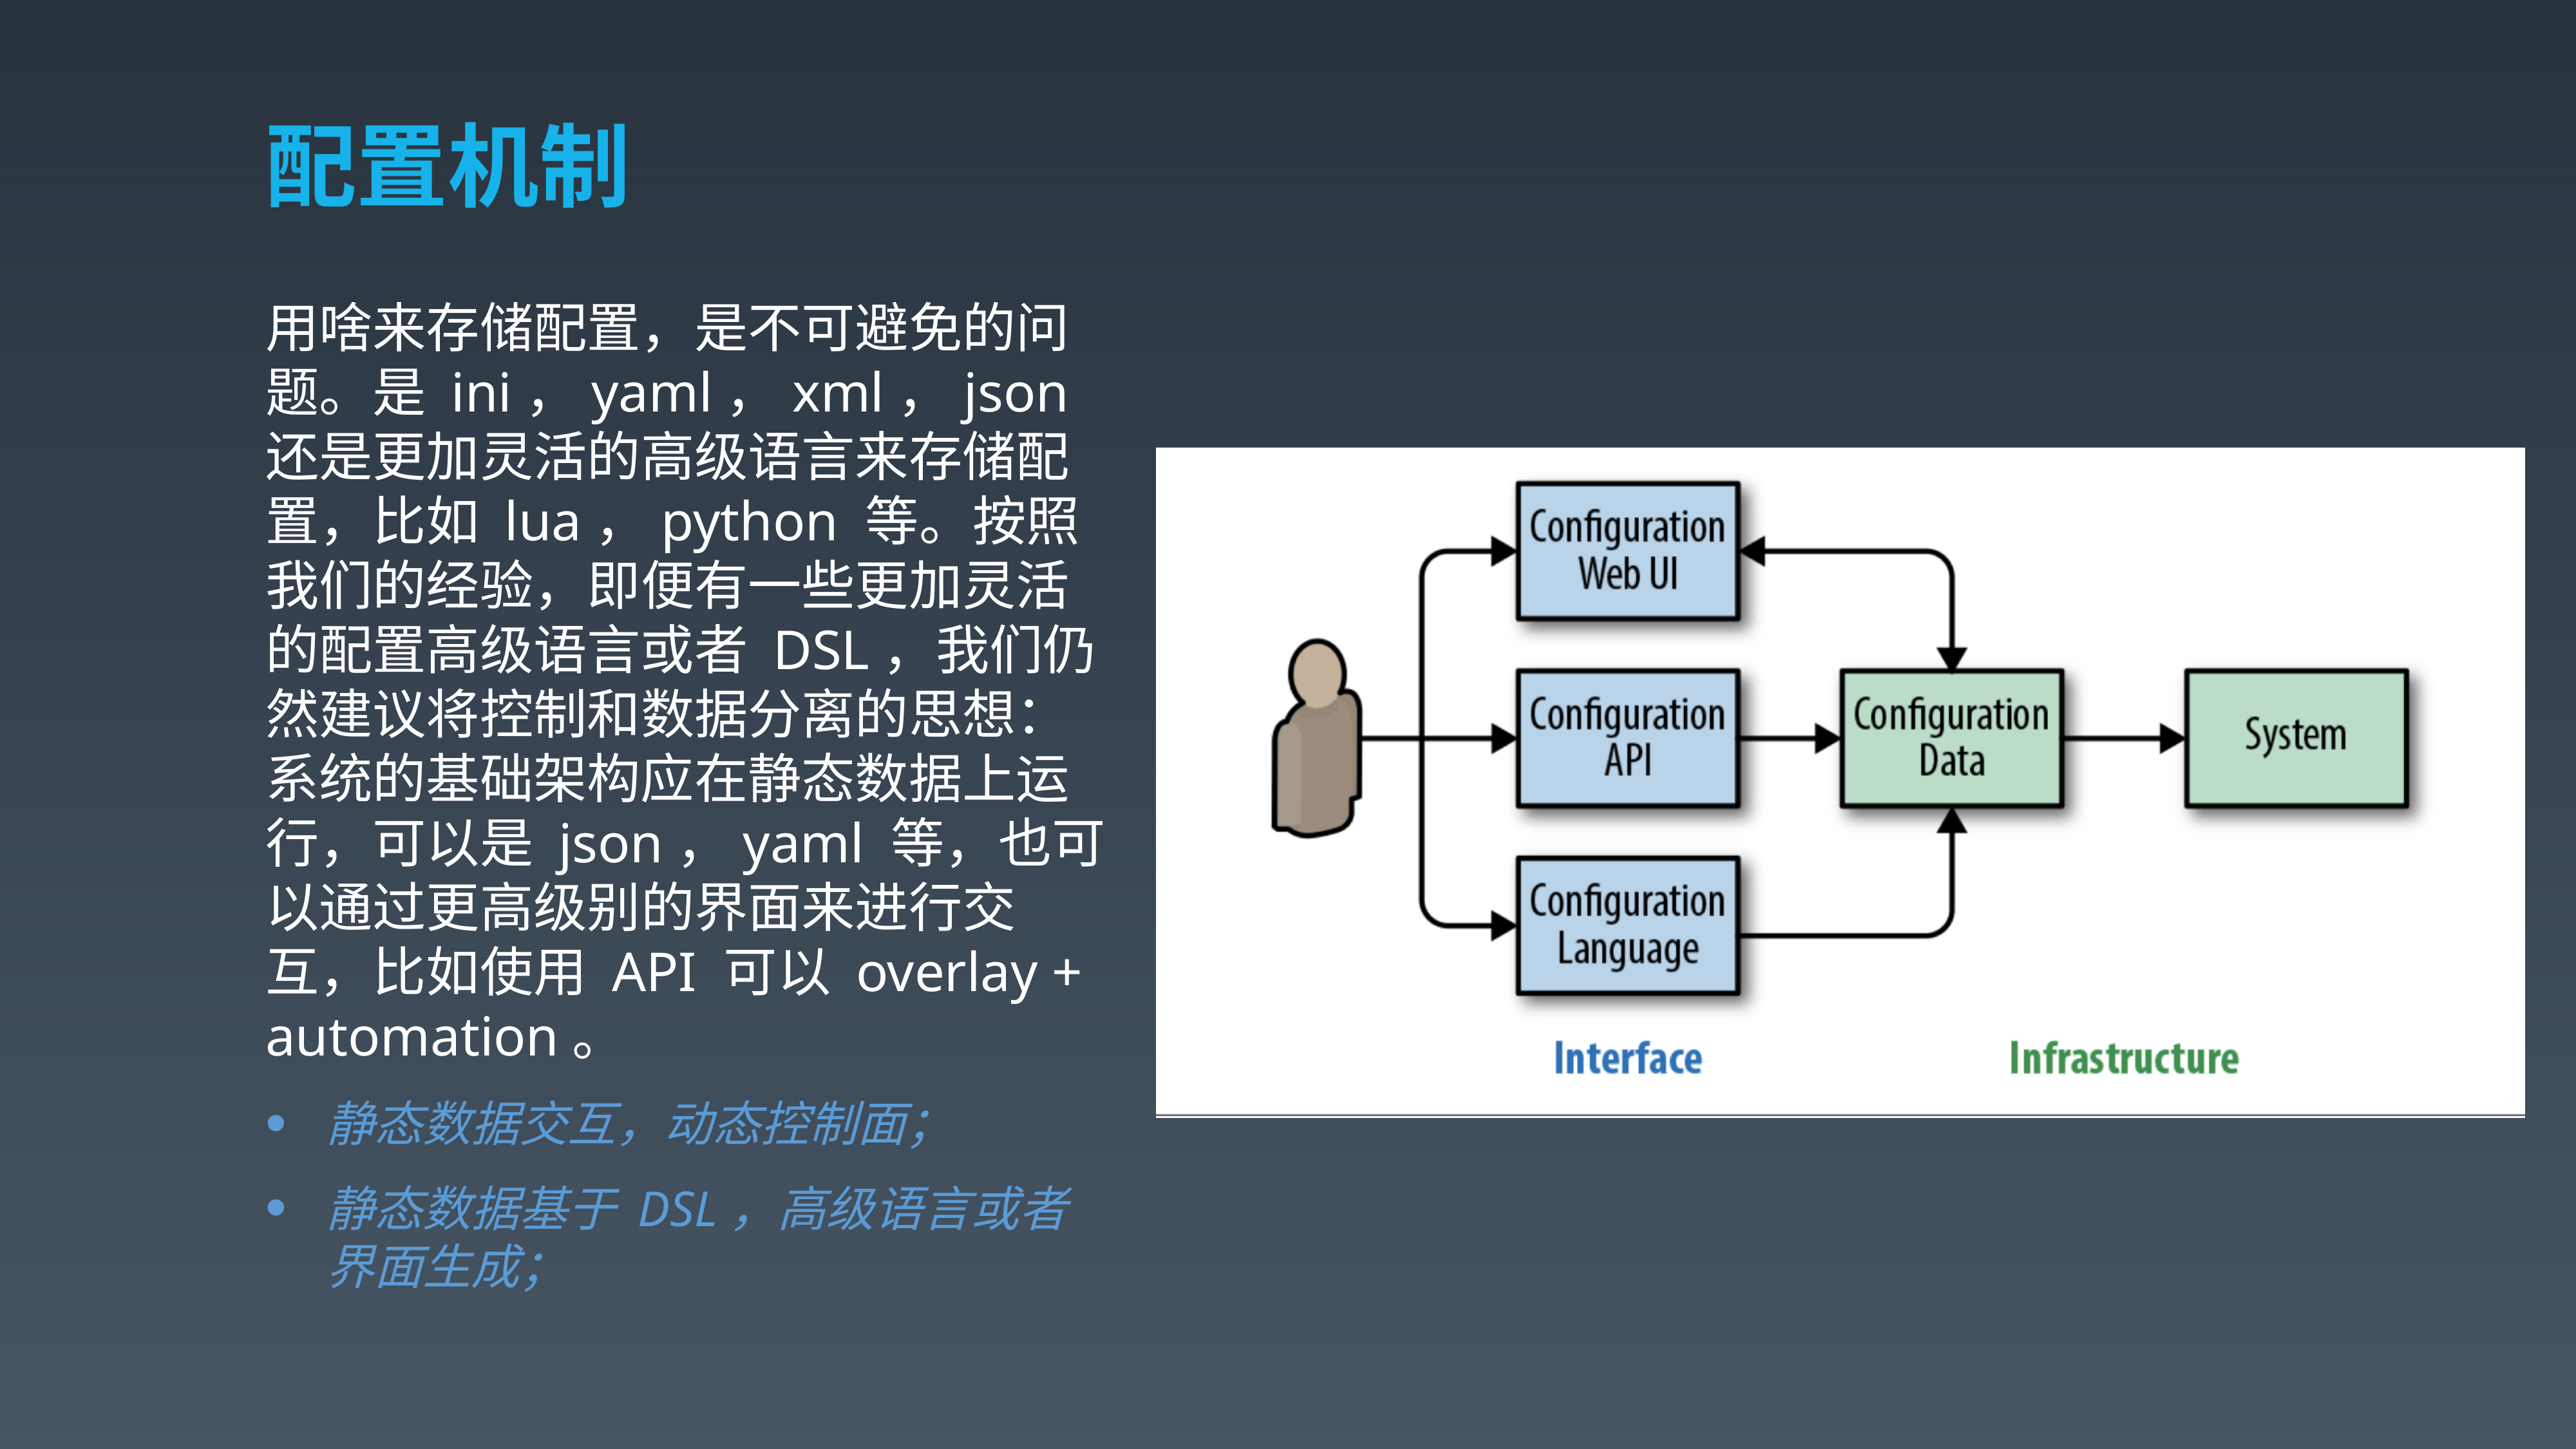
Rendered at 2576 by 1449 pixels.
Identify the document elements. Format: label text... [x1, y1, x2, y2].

title 配置机制 [260, 103, 2316, 243]
list 用啥来存储配置，是不可避免的问题。是 ini，yaml，xml，json 还是更加灵活的高级语言来存储配置，比如 lua，python 等。按照我们的经验，即便有一些更加灵活的配置高级语言或者 DSL，我们仍然建议将控制和数据分离的思想：系统的基础架构应在静态数据上运行，可以是 json，yaml 等，也可以通过更高级别的界面来进行交互，比如使用 API 可以 overlay + automation。 静态数据交互，动态控制面； 静态数据基于 DSL，高级语言或者界面生成； [260, 288, 1119, 1316]
picture [0, 0, 2576, 1449]
